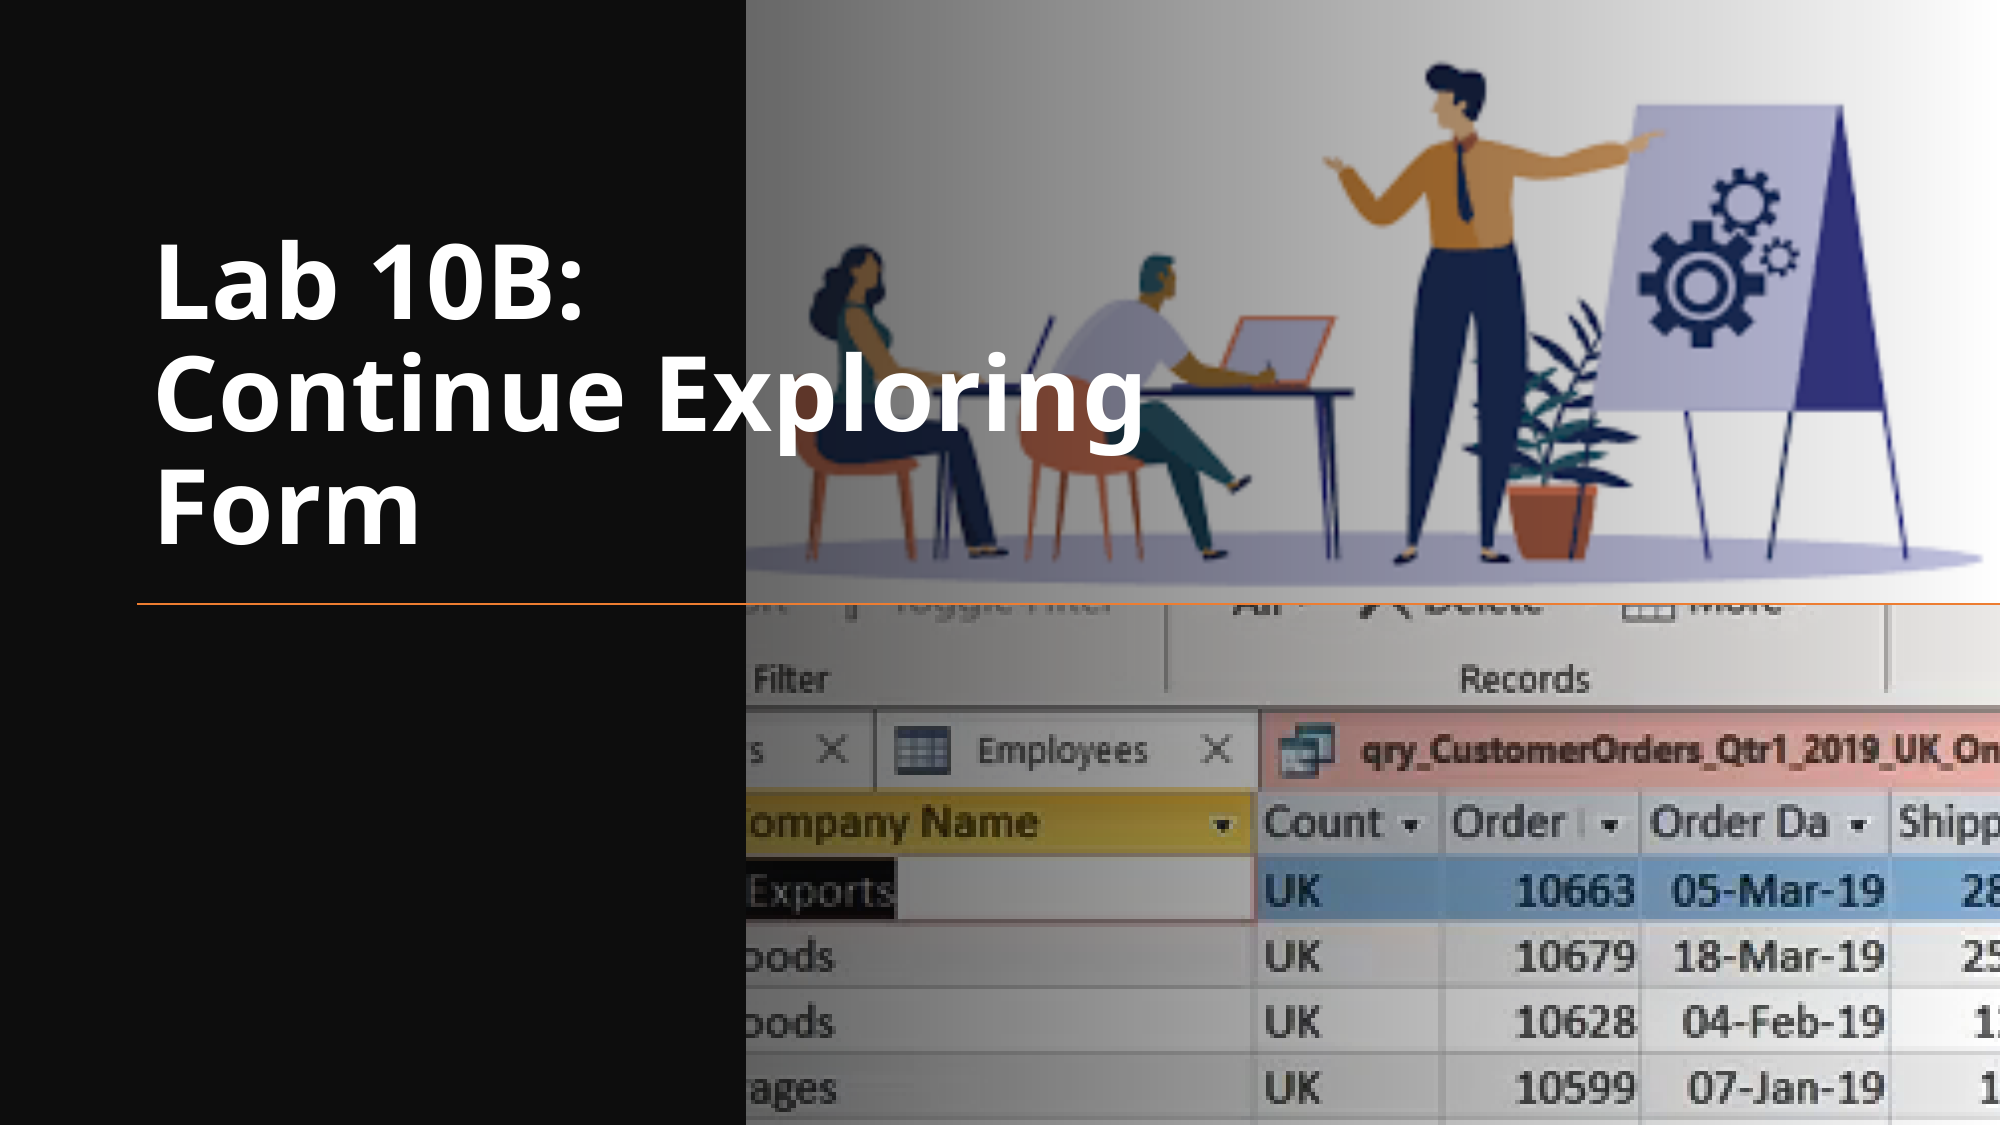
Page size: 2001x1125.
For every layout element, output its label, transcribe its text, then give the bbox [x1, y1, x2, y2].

picture [745, 604, 2000, 1125]
picture [745, 0, 2000, 603]
title Lab 10B: Continue Exploring Form [137, 182, 745, 575]
text_box [0, 0, 745, 1125]
